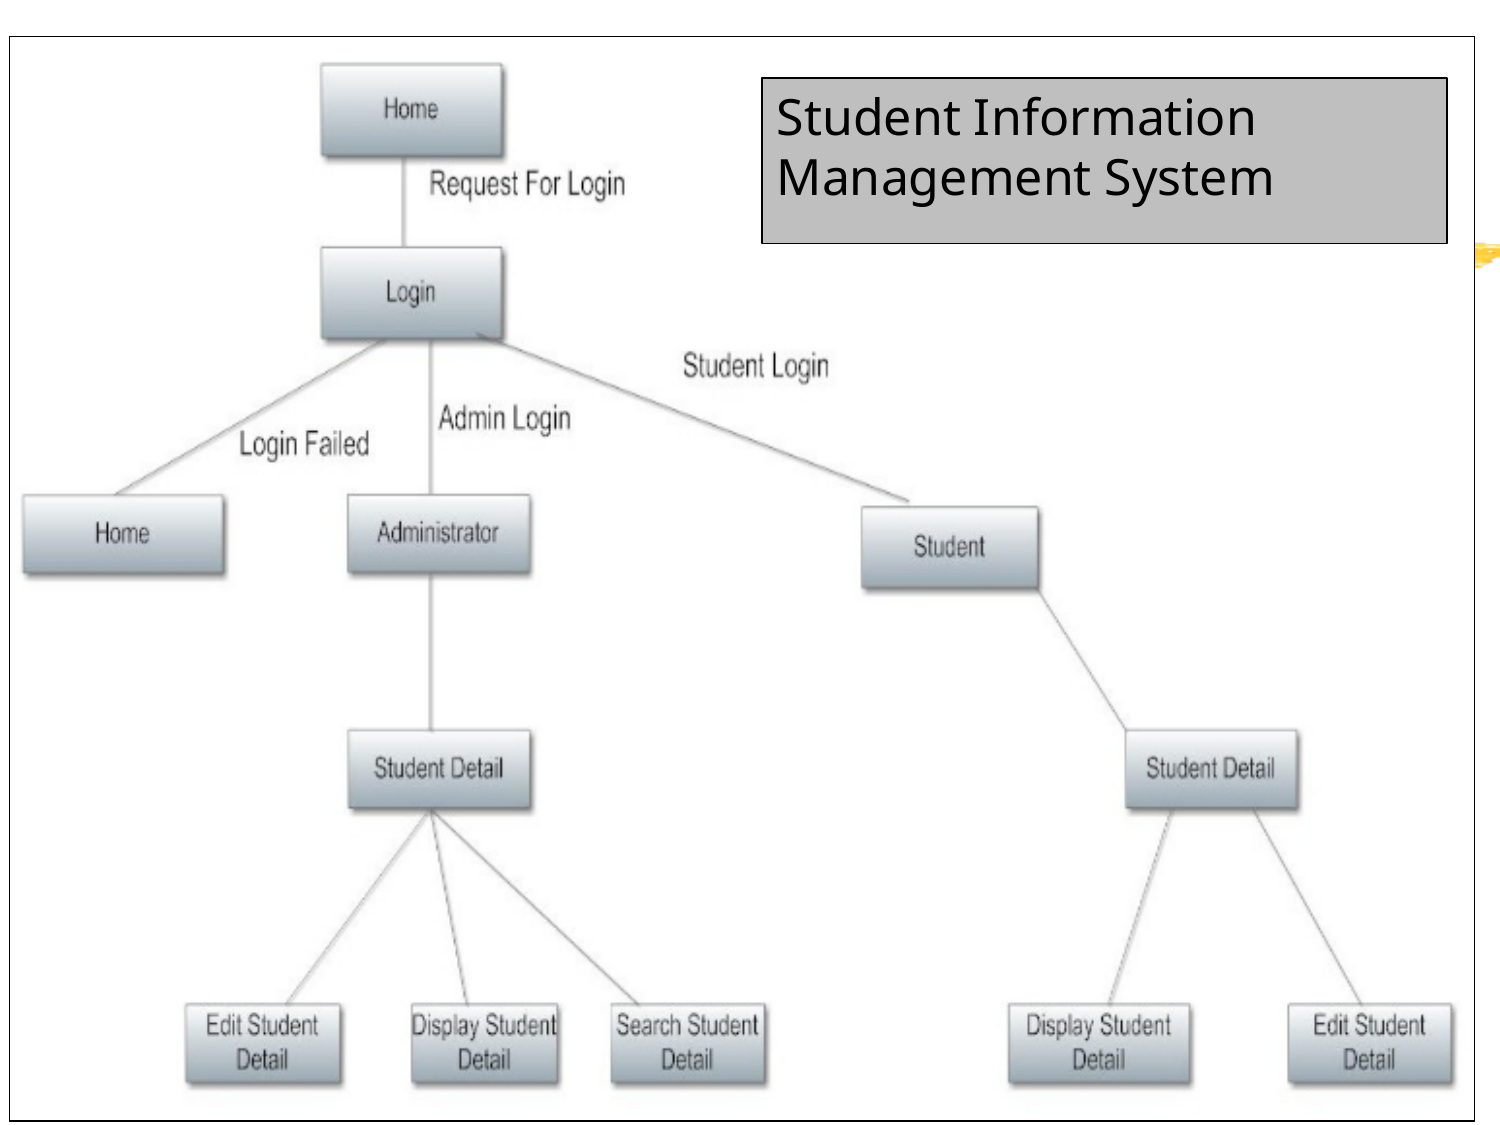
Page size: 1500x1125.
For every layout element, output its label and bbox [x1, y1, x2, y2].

list [10, 37, 1474, 1121]
picture [1475, 215, 1500, 279]
